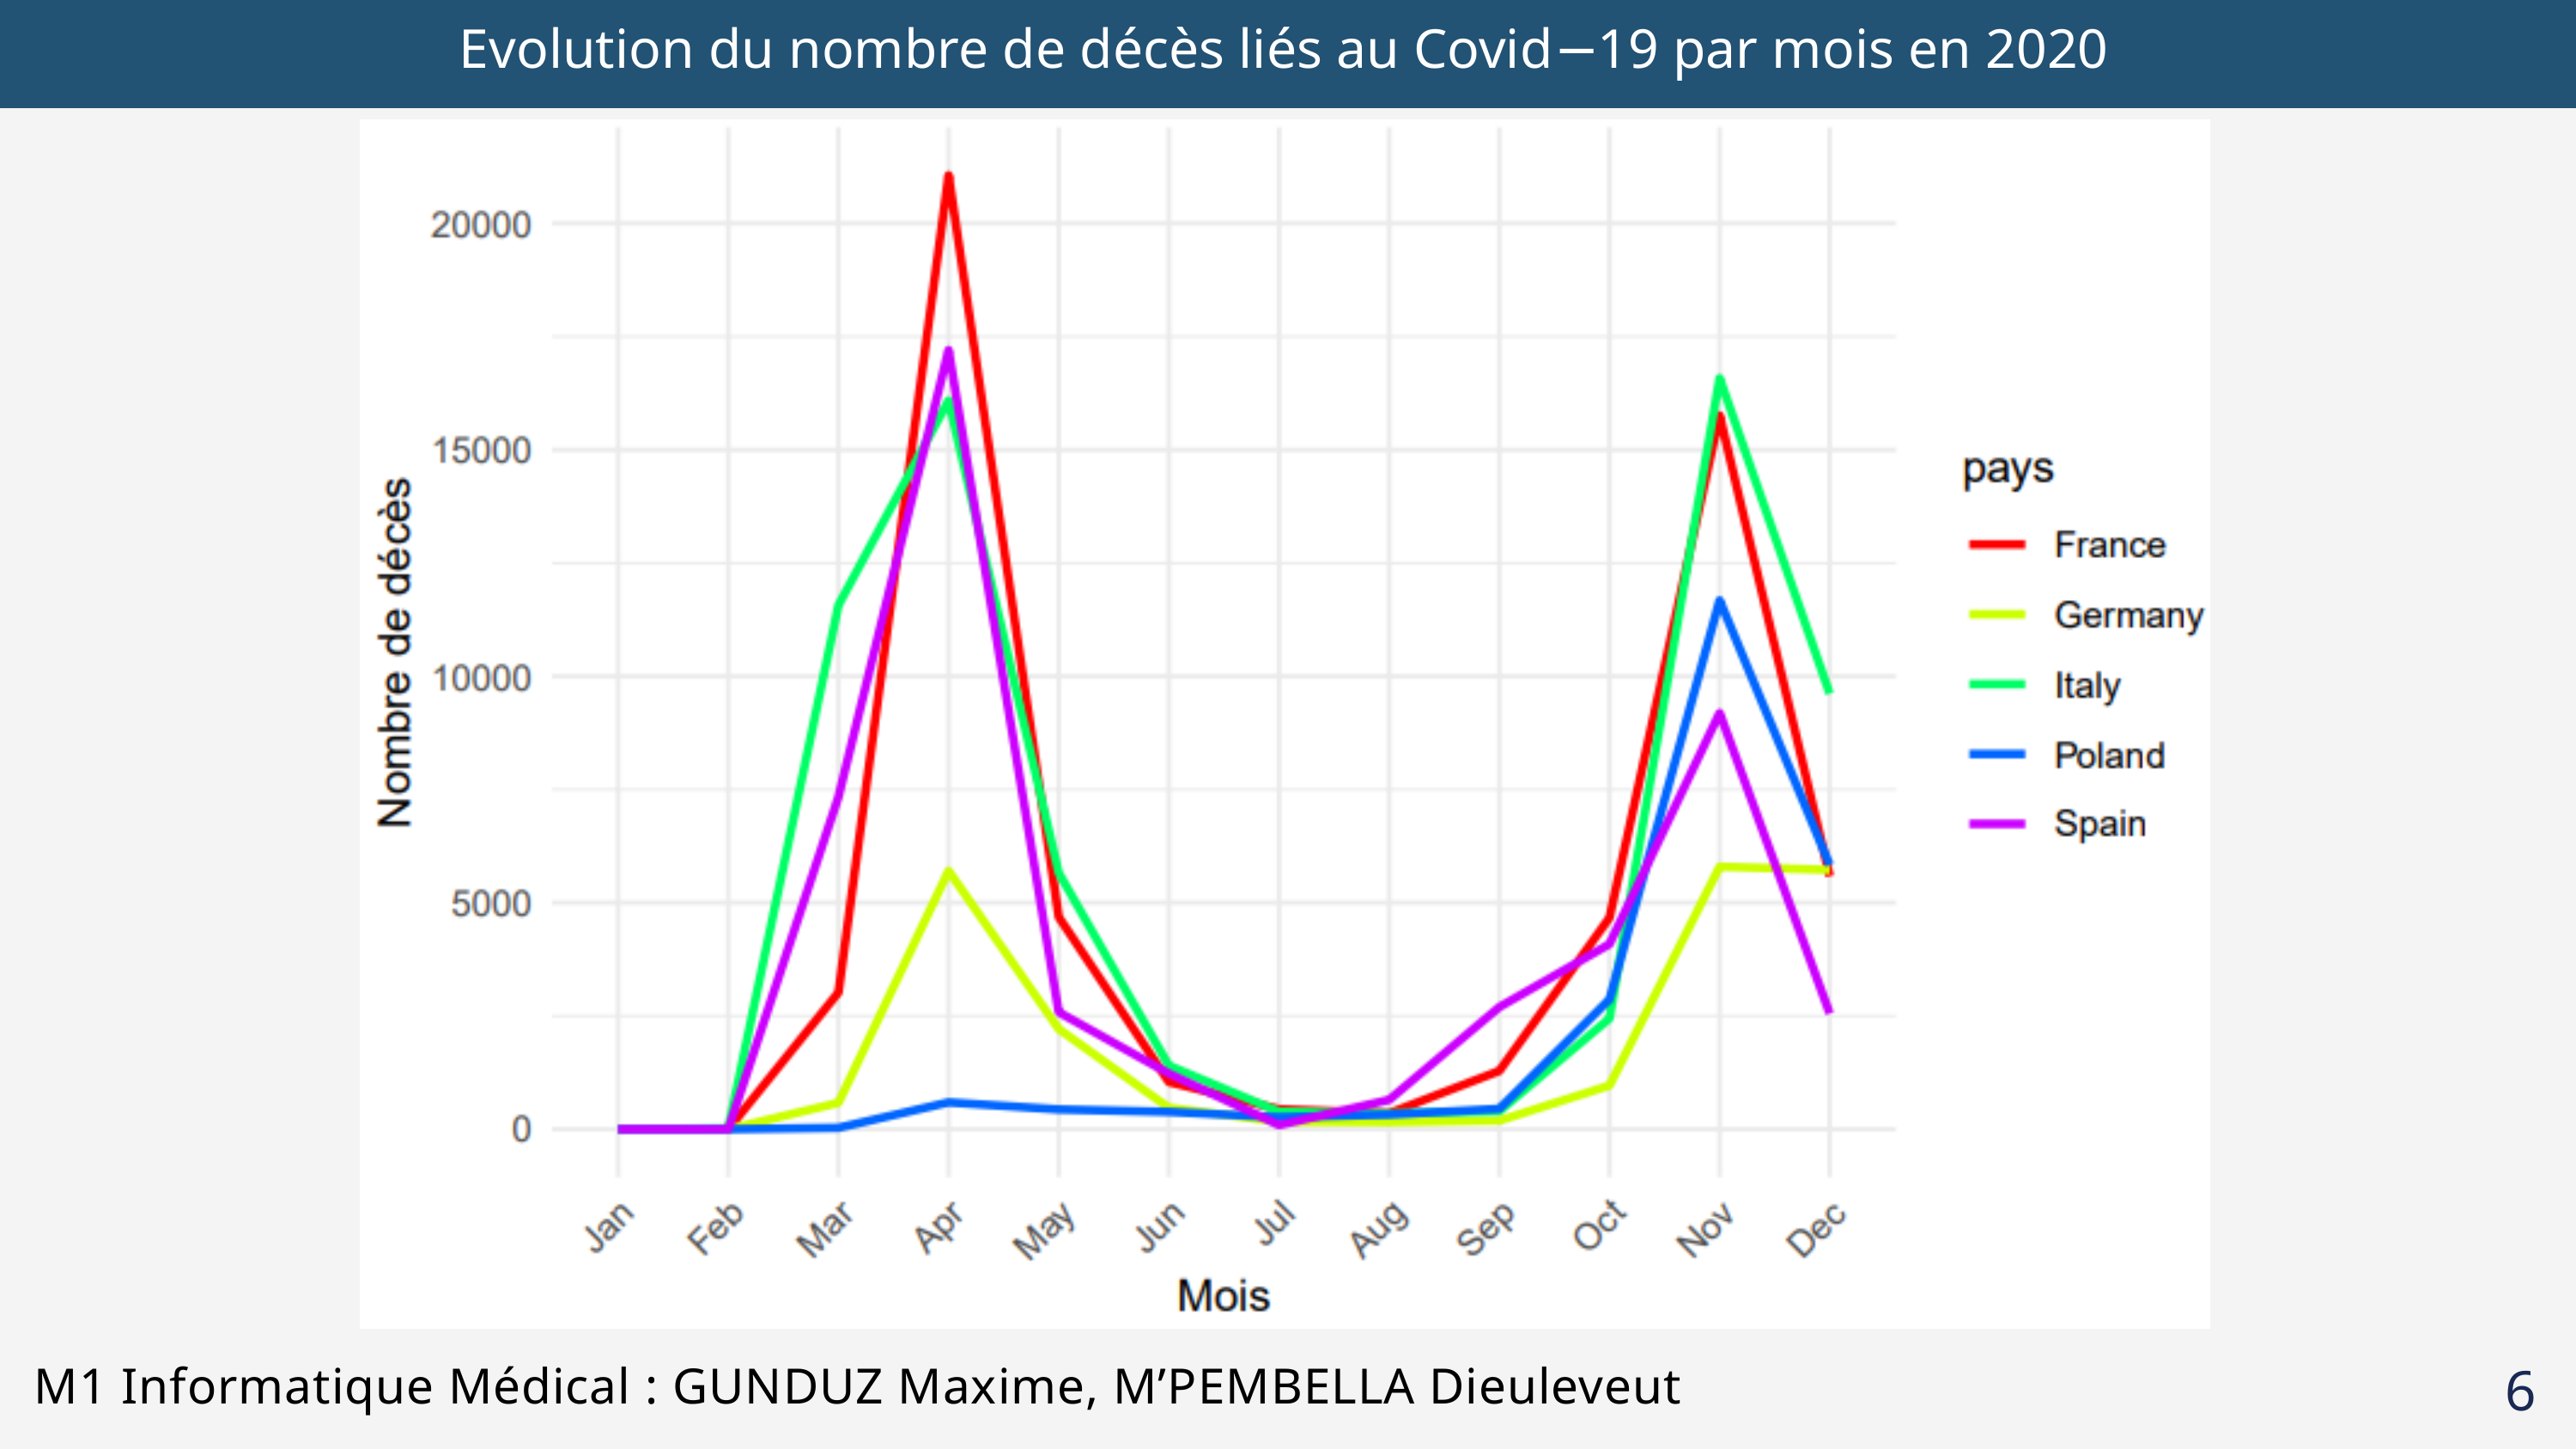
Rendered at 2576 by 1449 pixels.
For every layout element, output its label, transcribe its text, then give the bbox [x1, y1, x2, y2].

text_box 6 [2505, 1345, 2554, 1422]
text_box M1 Informatique Médical : GUNDUZ Maxime, M’PEMBELLA Dieuleveut [33, 1345, 1688, 1414]
text_box [359, 119, 2211, 1329]
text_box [0, 0, 2576, 109]
